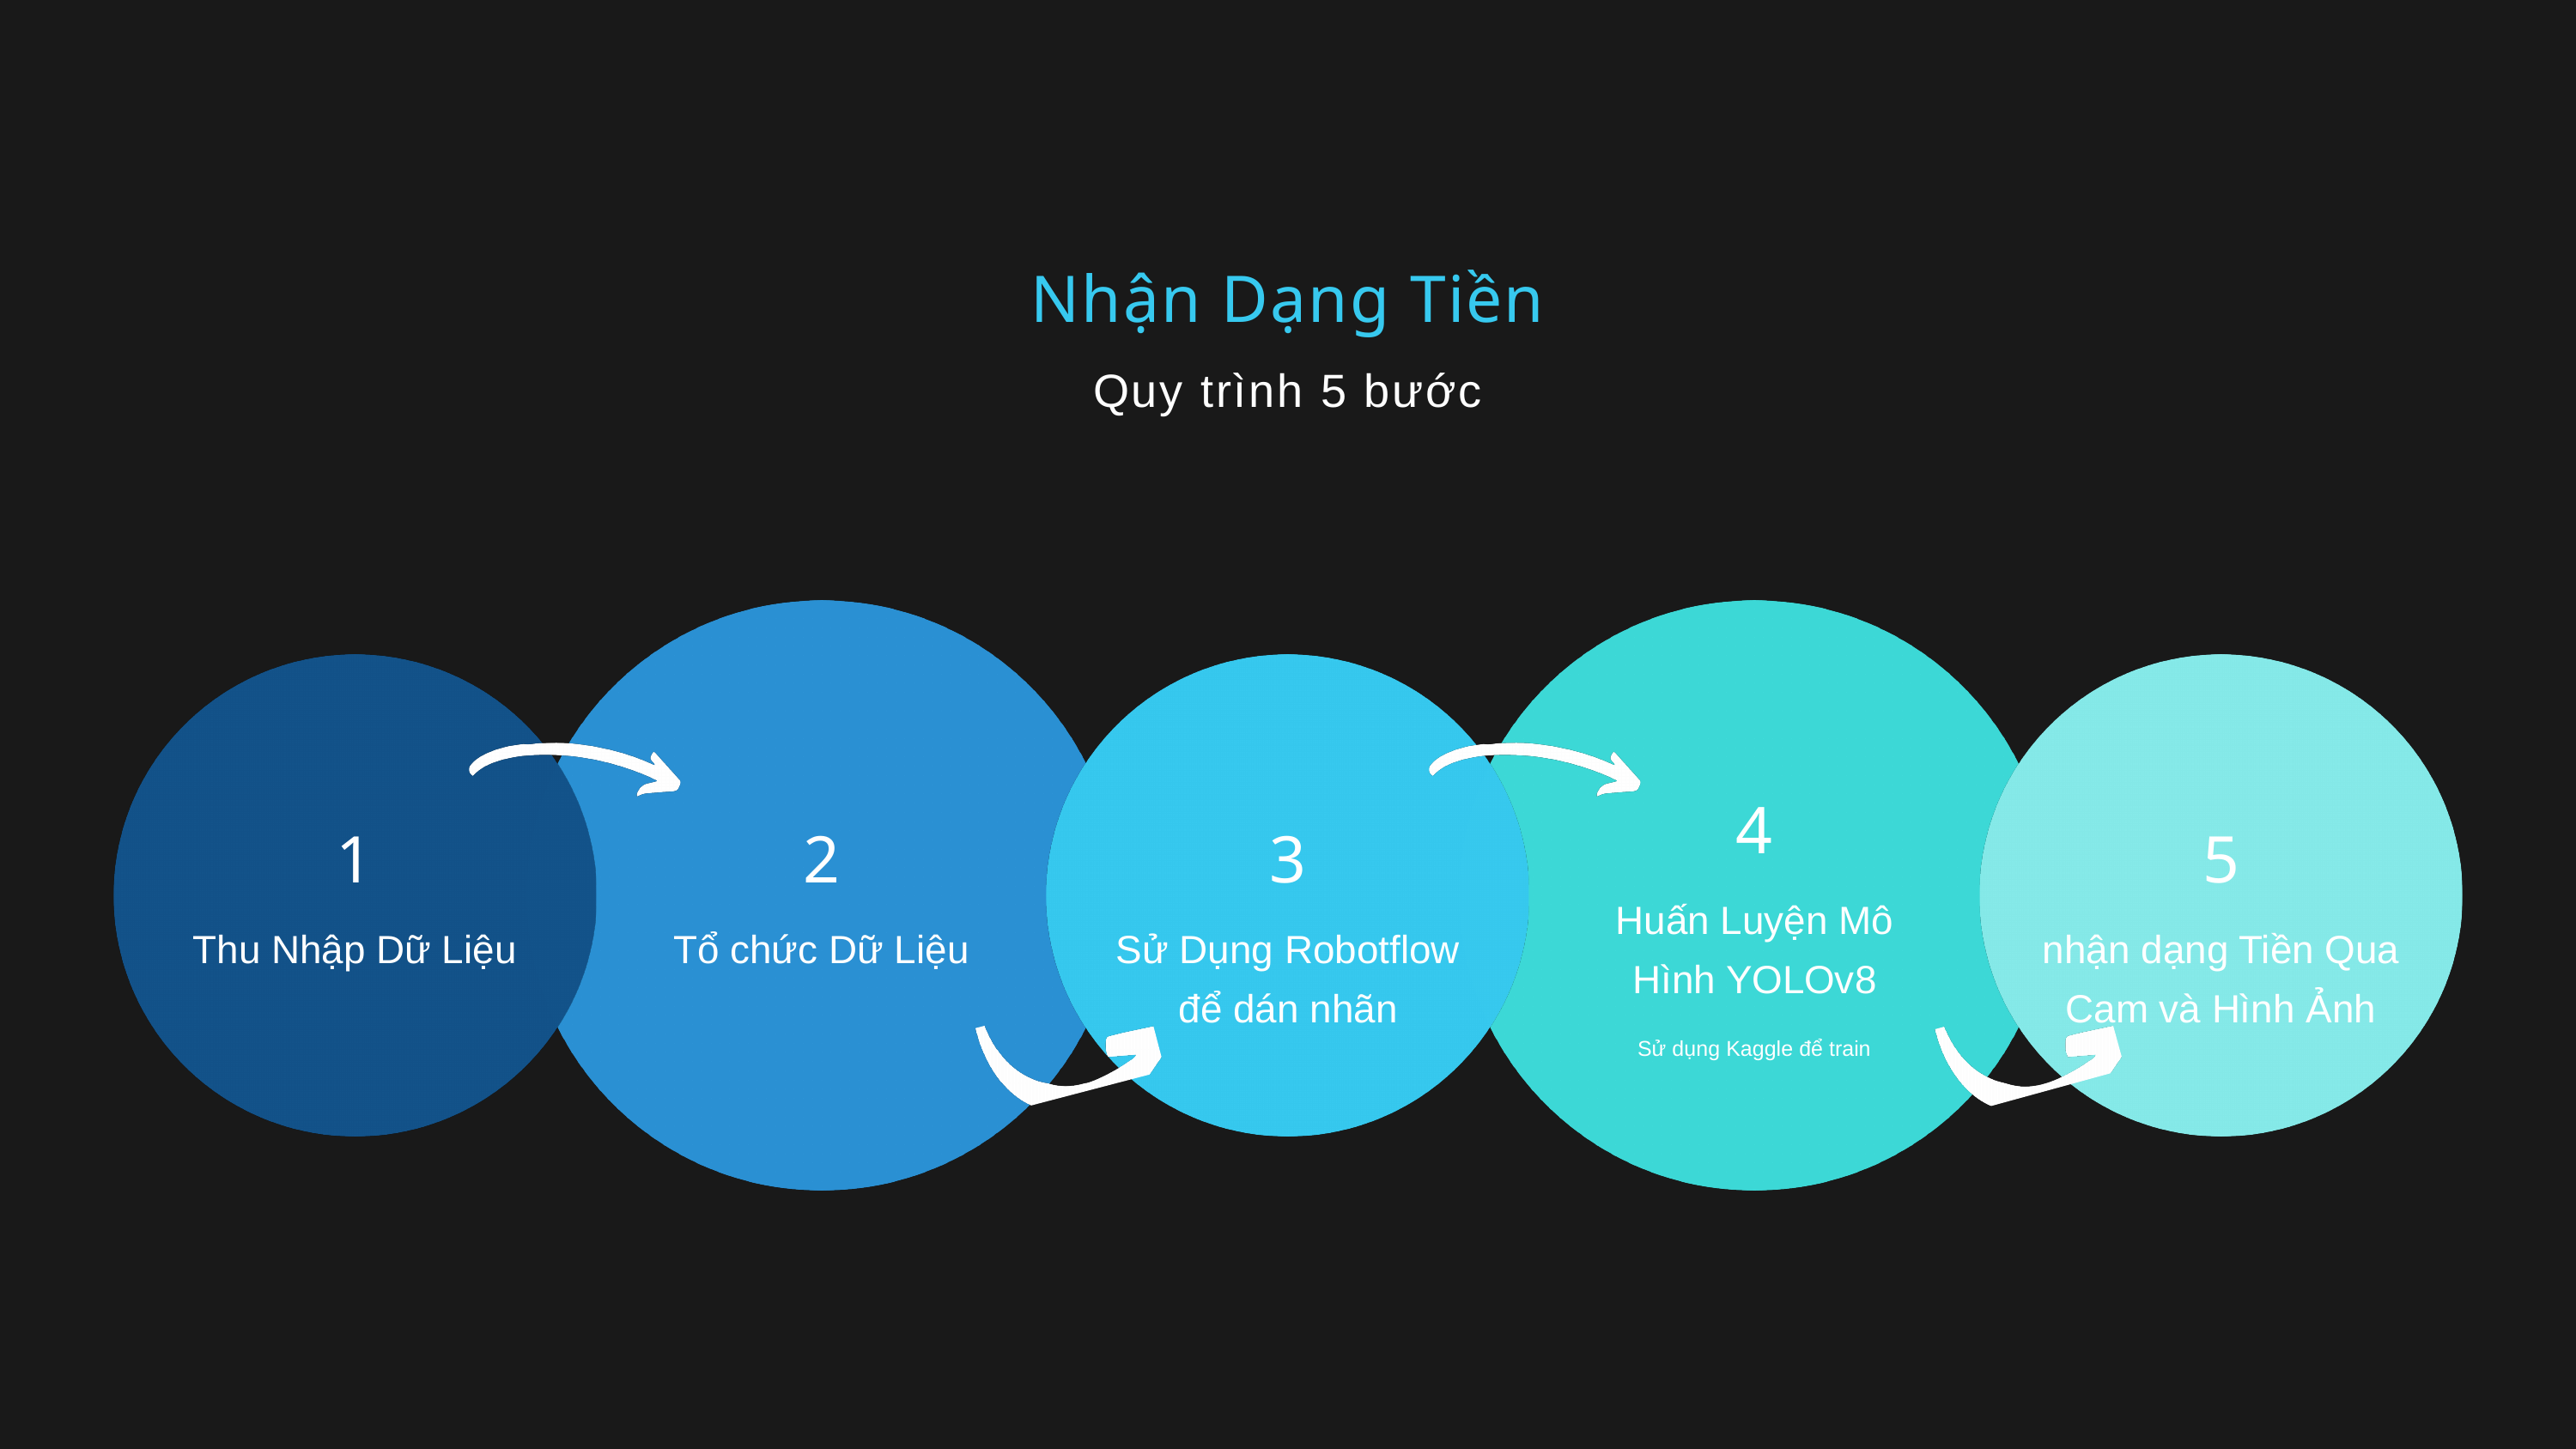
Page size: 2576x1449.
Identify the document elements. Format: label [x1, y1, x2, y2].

text_box [1570, 789, 1939, 1052]
text_box [2037, 818, 2406, 1027]
text_box [469, 743, 681, 797]
text_box [526, 600, 1117, 1191]
text_box [170, 818, 539, 967]
text_box [1937, 1002, 2125, 1117]
text_box [1103, 818, 1473, 1028]
text_box [1459, 600, 2050, 1027]
text_box [1979, 654, 2463, 1137]
text_box [970, 996, 1165, 1116]
text_box [670, 251, 1905, 412]
text_box [637, 818, 1006, 967]
text_box [113, 654, 597, 1137]
text_box [1429, 743, 1641, 797]
text_box [1046, 654, 1529, 1137]
text_box [1459, 797, 2050, 1191]
